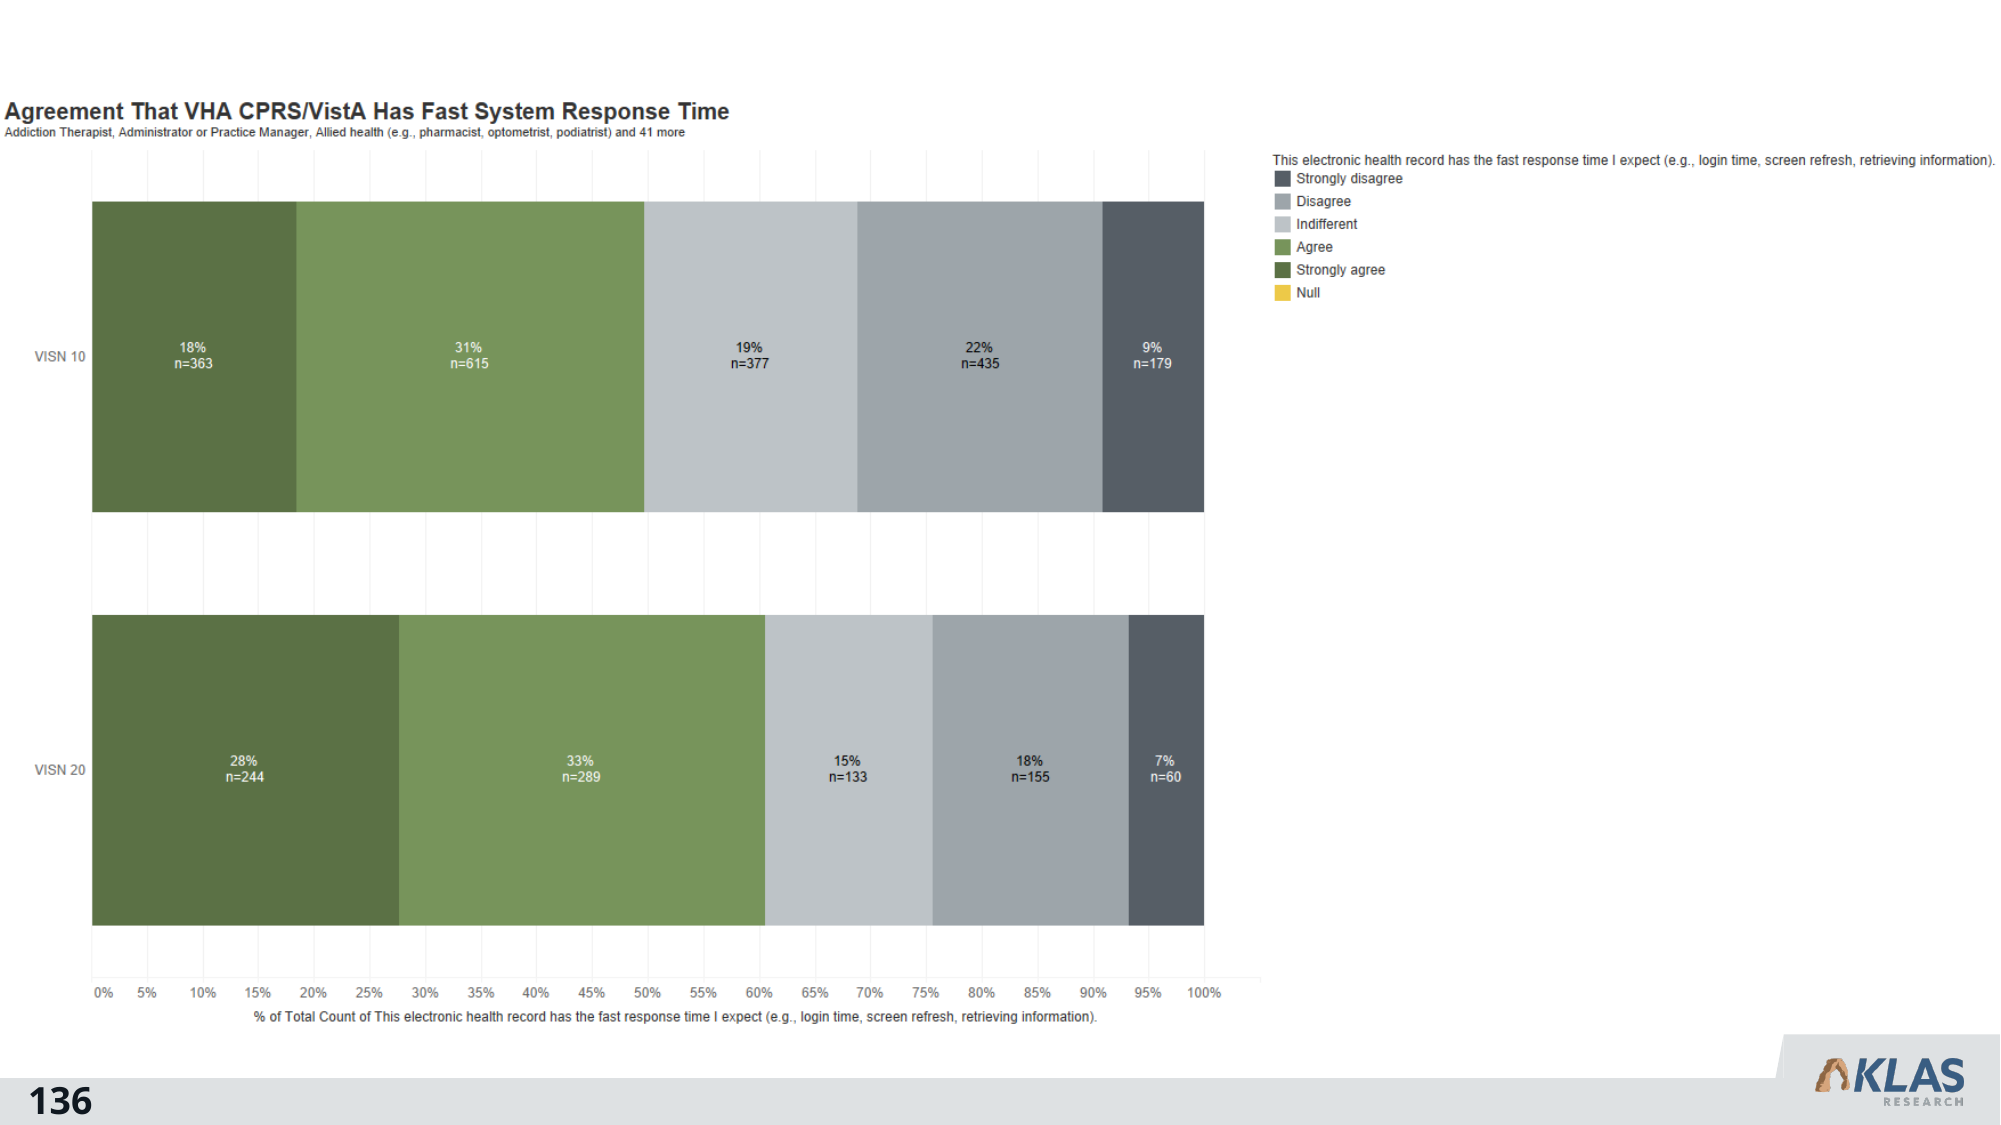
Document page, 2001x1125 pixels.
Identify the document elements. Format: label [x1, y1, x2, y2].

picture [0, 92, 2000, 1033]
picture [1815, 1058, 1964, 1106]
